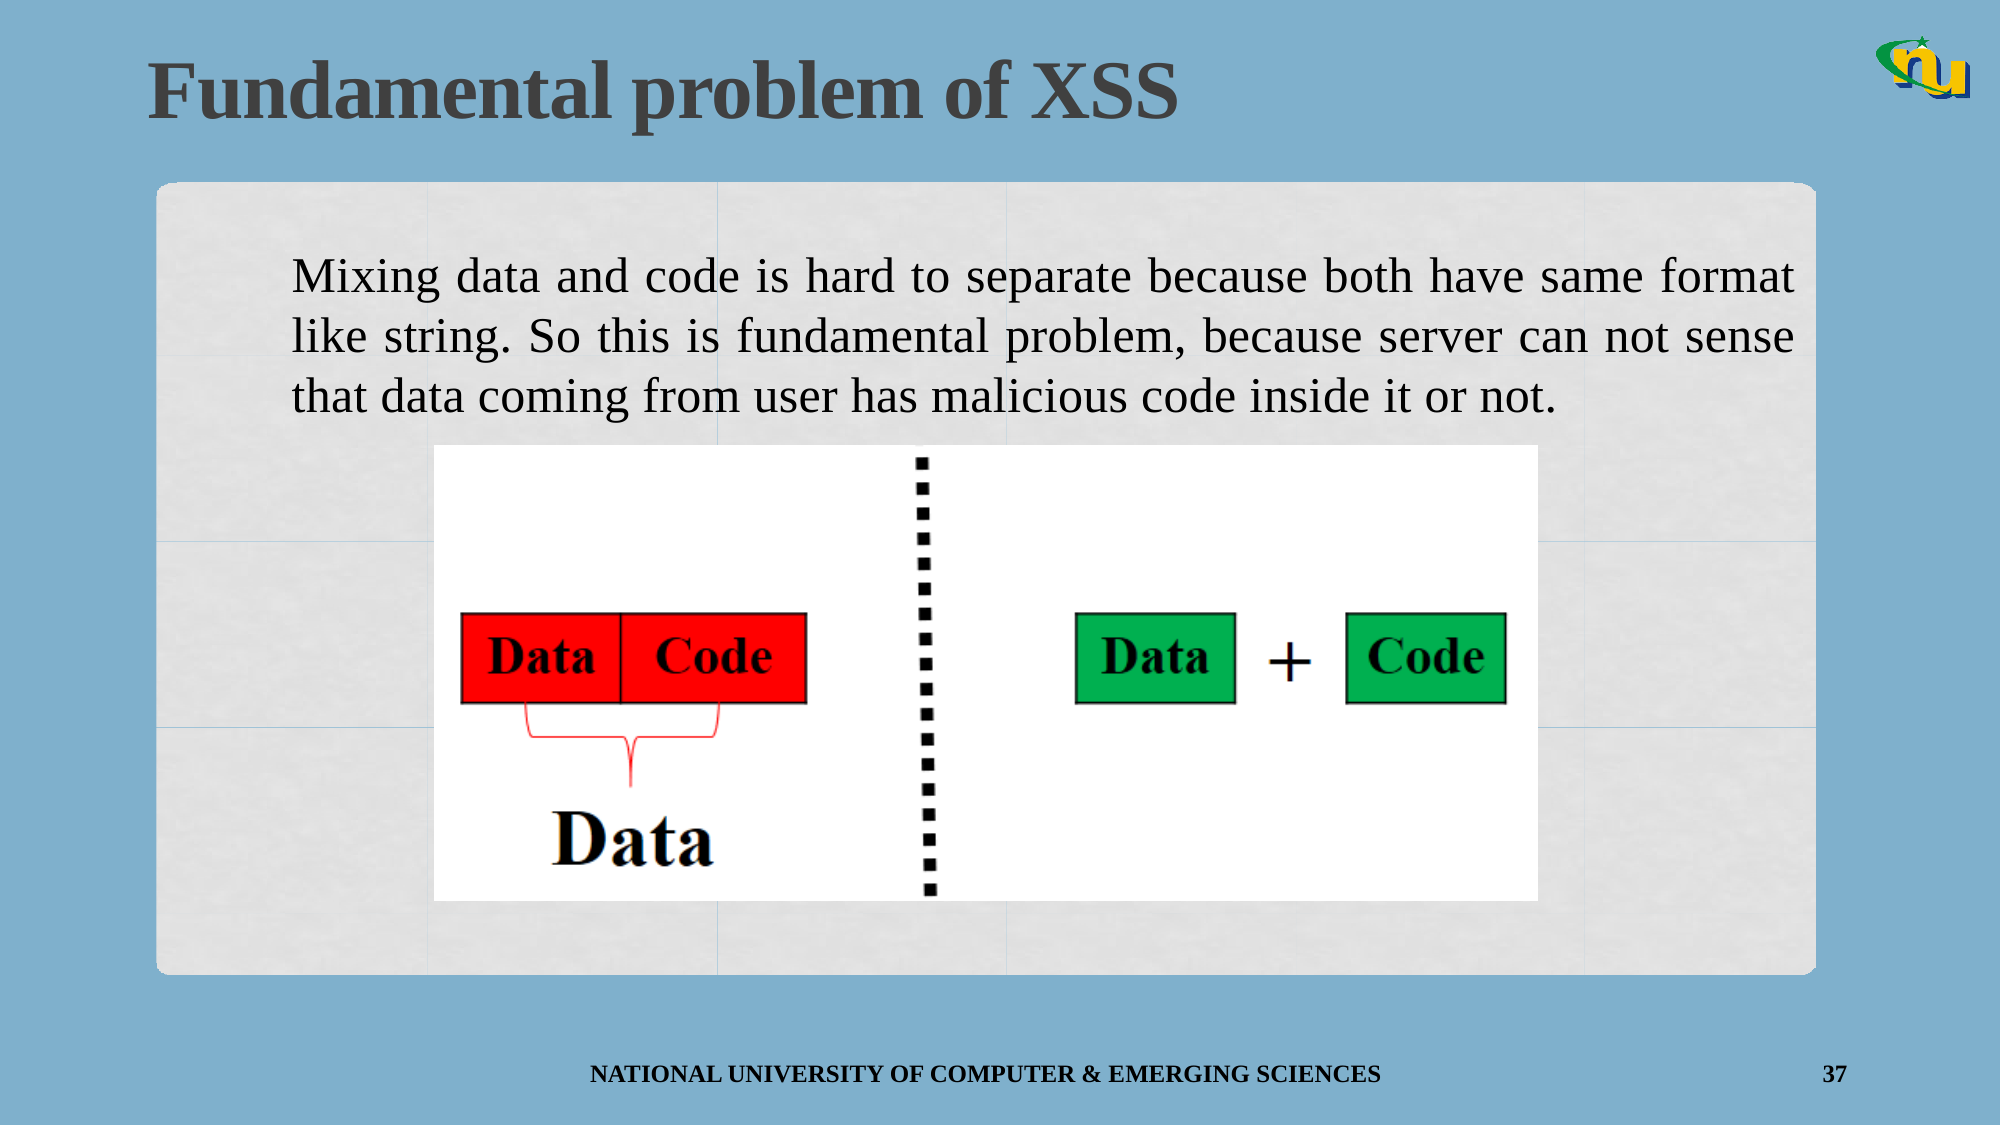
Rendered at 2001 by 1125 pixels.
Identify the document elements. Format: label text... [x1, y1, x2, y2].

footer NATIONAL UNIVERSITY OF COMPUTER & EMERGING SCIENCES [559, 1042, 1413, 1103]
text_box Mixing data and code is hard to separate because both have same format like string. So this is fundamental problem, because server can not sense that data coming from user has malicious code inside it or not. [289, 228, 1798, 423]
picture [1866, 24, 1987, 108]
text_box Fundamental problem of XSS [132, 25, 1595, 144]
slide_number 37 [1413, 1042, 1863, 1103]
text_box [156, 181, 1816, 975]
picture [434, 445, 1538, 901]
